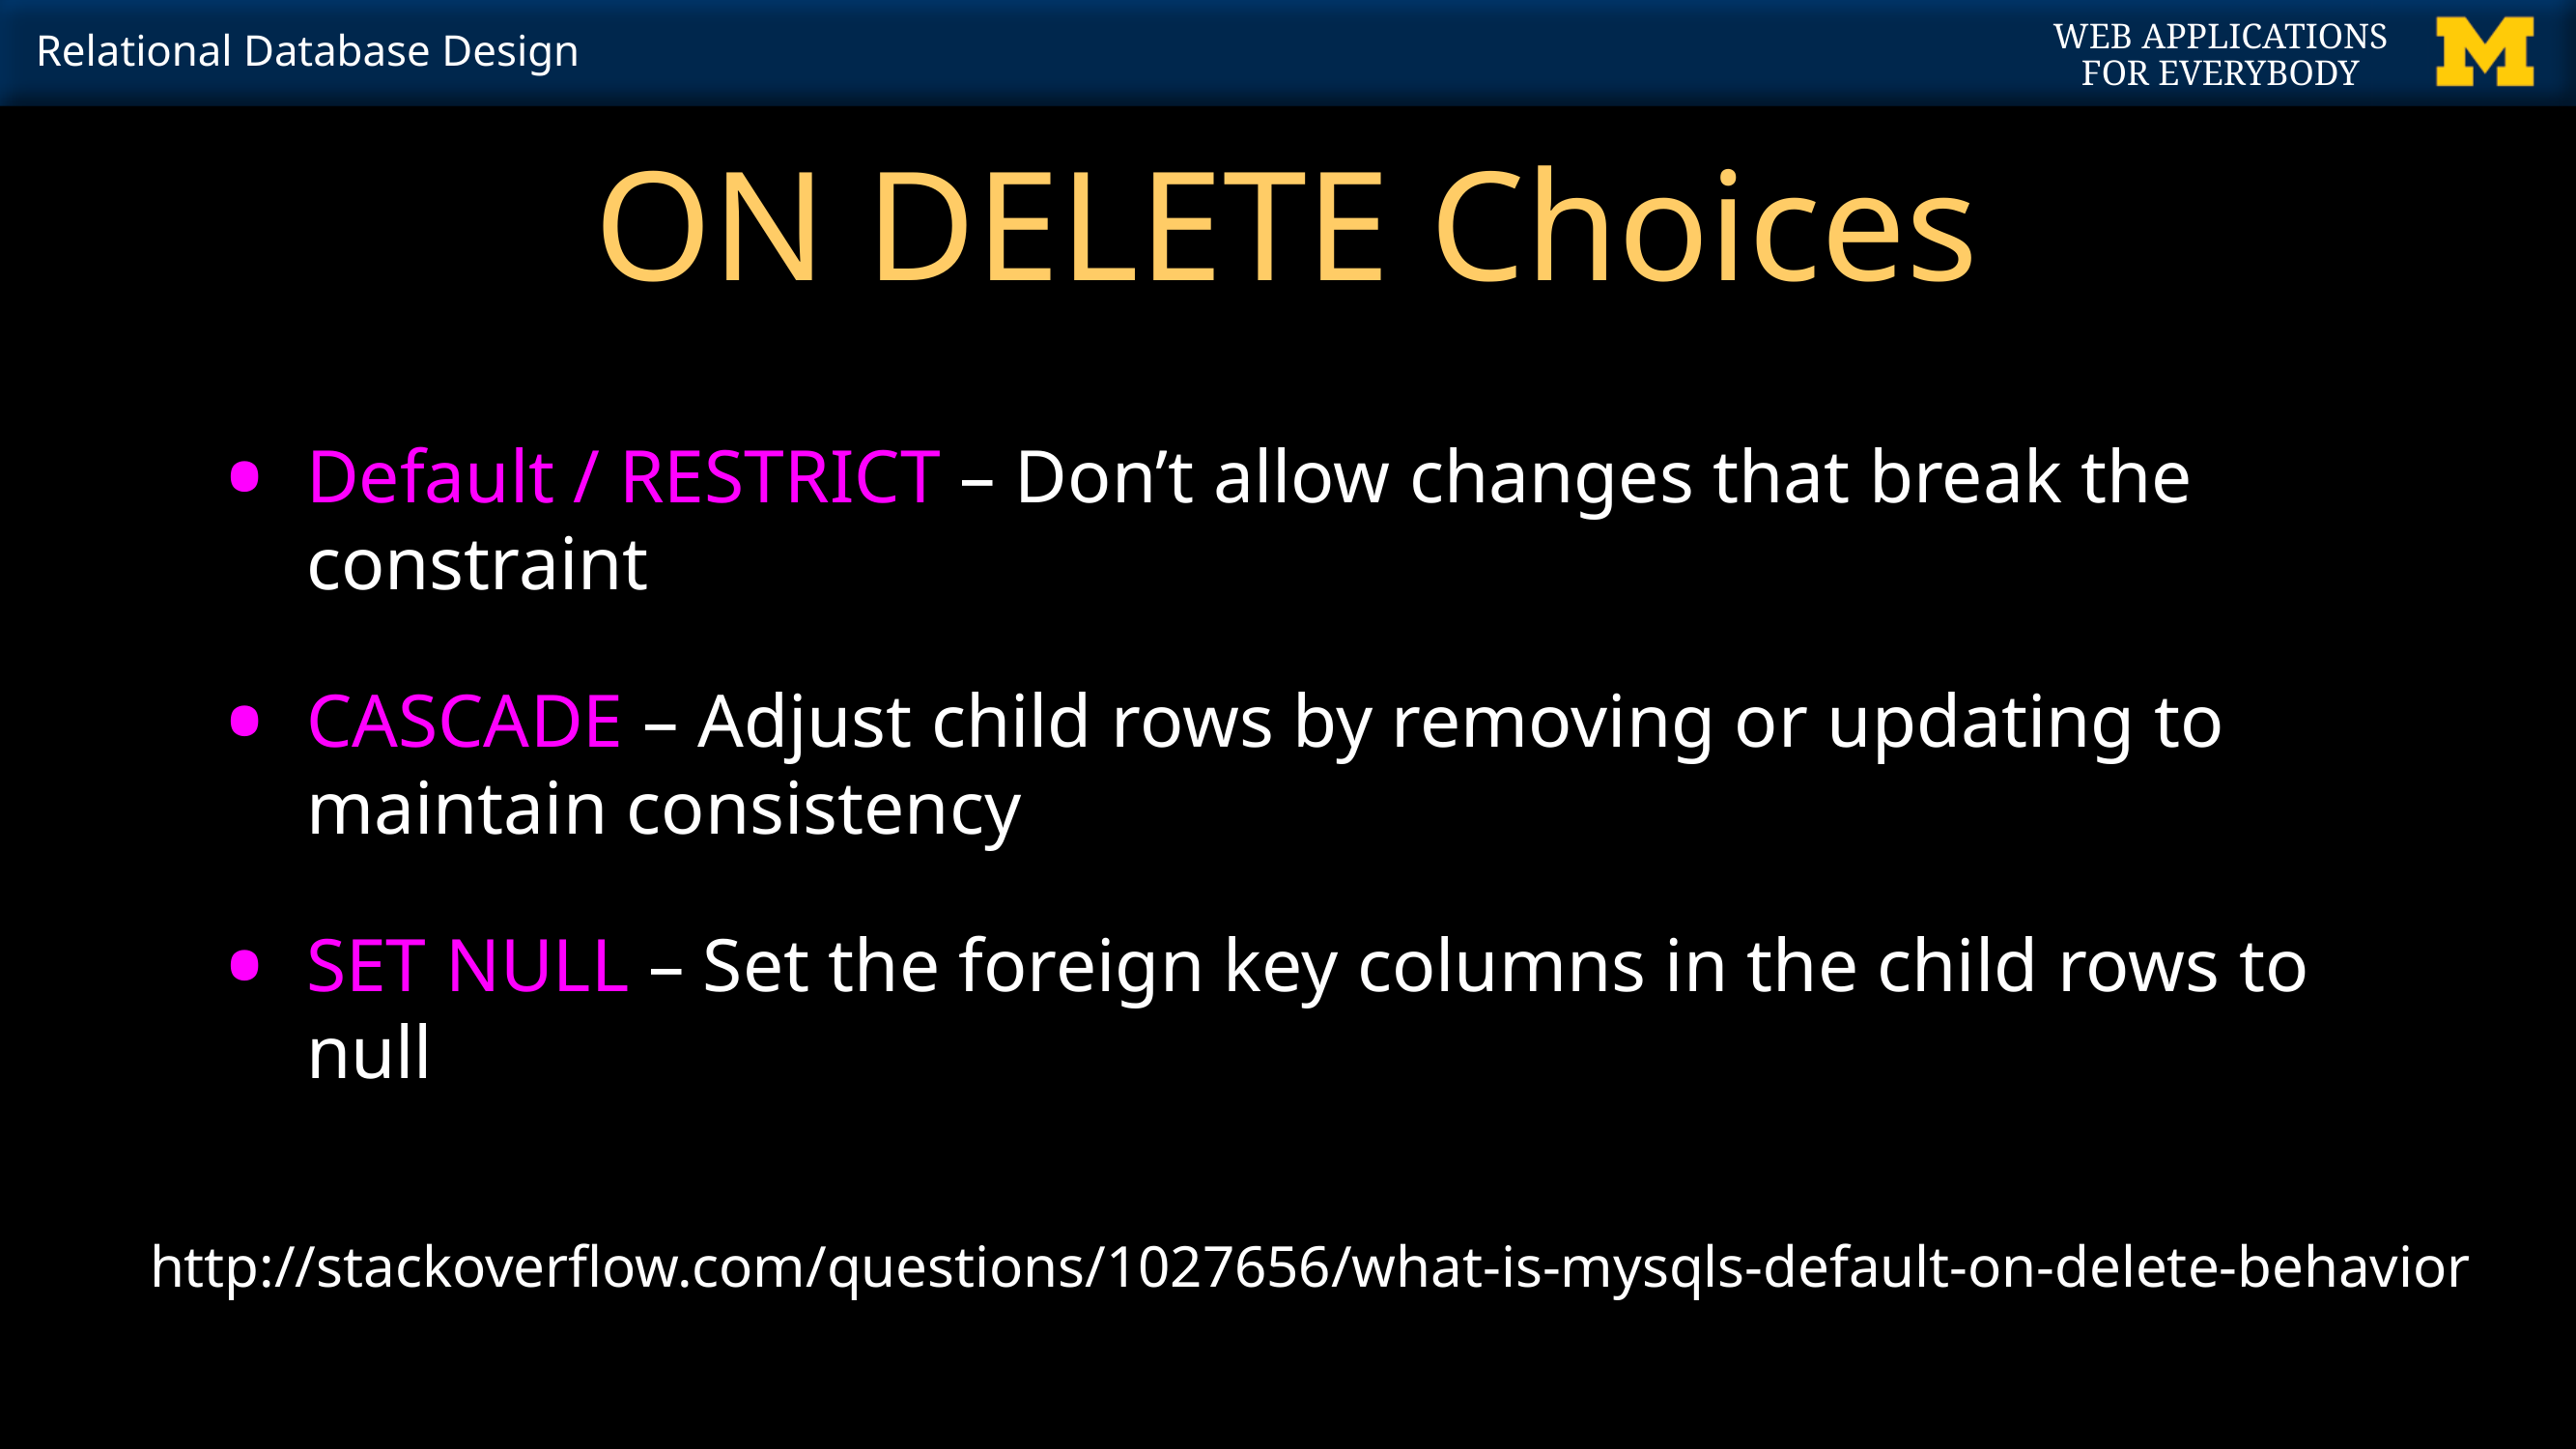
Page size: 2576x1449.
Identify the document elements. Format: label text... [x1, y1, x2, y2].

text_box http://stackoverflow.com/questions/1027656/what-is-mysqls-default-on-delete-behavior [116, 1218, 2504, 1312]
title ON DELETE Choices [183, 38, 2392, 403]
picture [0, 0, 2576, 1449]
list Default / RESTRICT – Don’t allow changes that break the constraint CASCADE – Adjust child rows by removing or updating to maintain consistency SET NULL – Set the foreign key columns in the child rows to null [183, 412, 2392, 1111]
